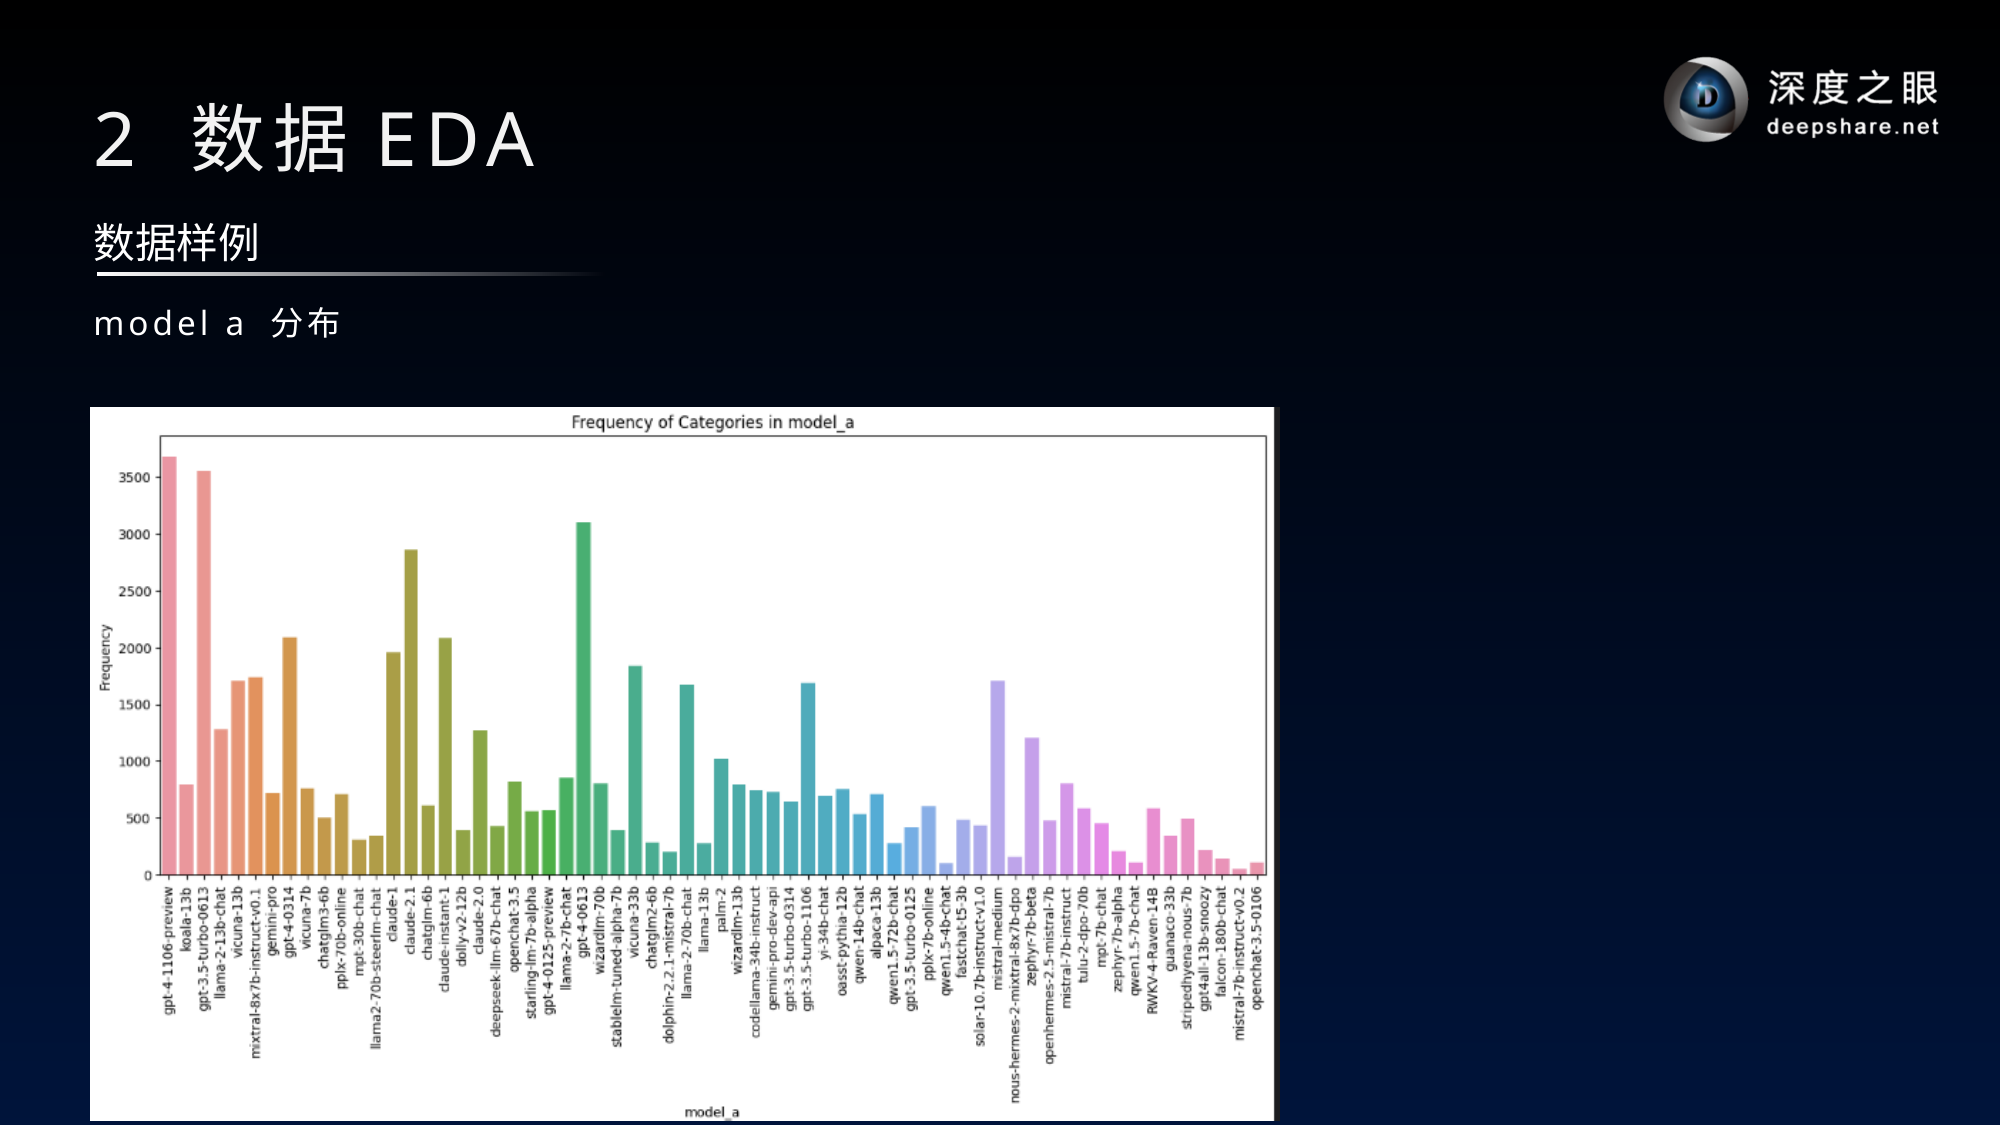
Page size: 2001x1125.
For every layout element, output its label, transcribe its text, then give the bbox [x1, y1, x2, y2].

list model a 分布 [78, 290, 2000, 351]
picture [90, 407, 1280, 1121]
title 2 数据EDA [78, 94, 1192, 192]
picture [1644, 37, 1945, 163]
subtitle 数据样例 [78, 209, 813, 270]
